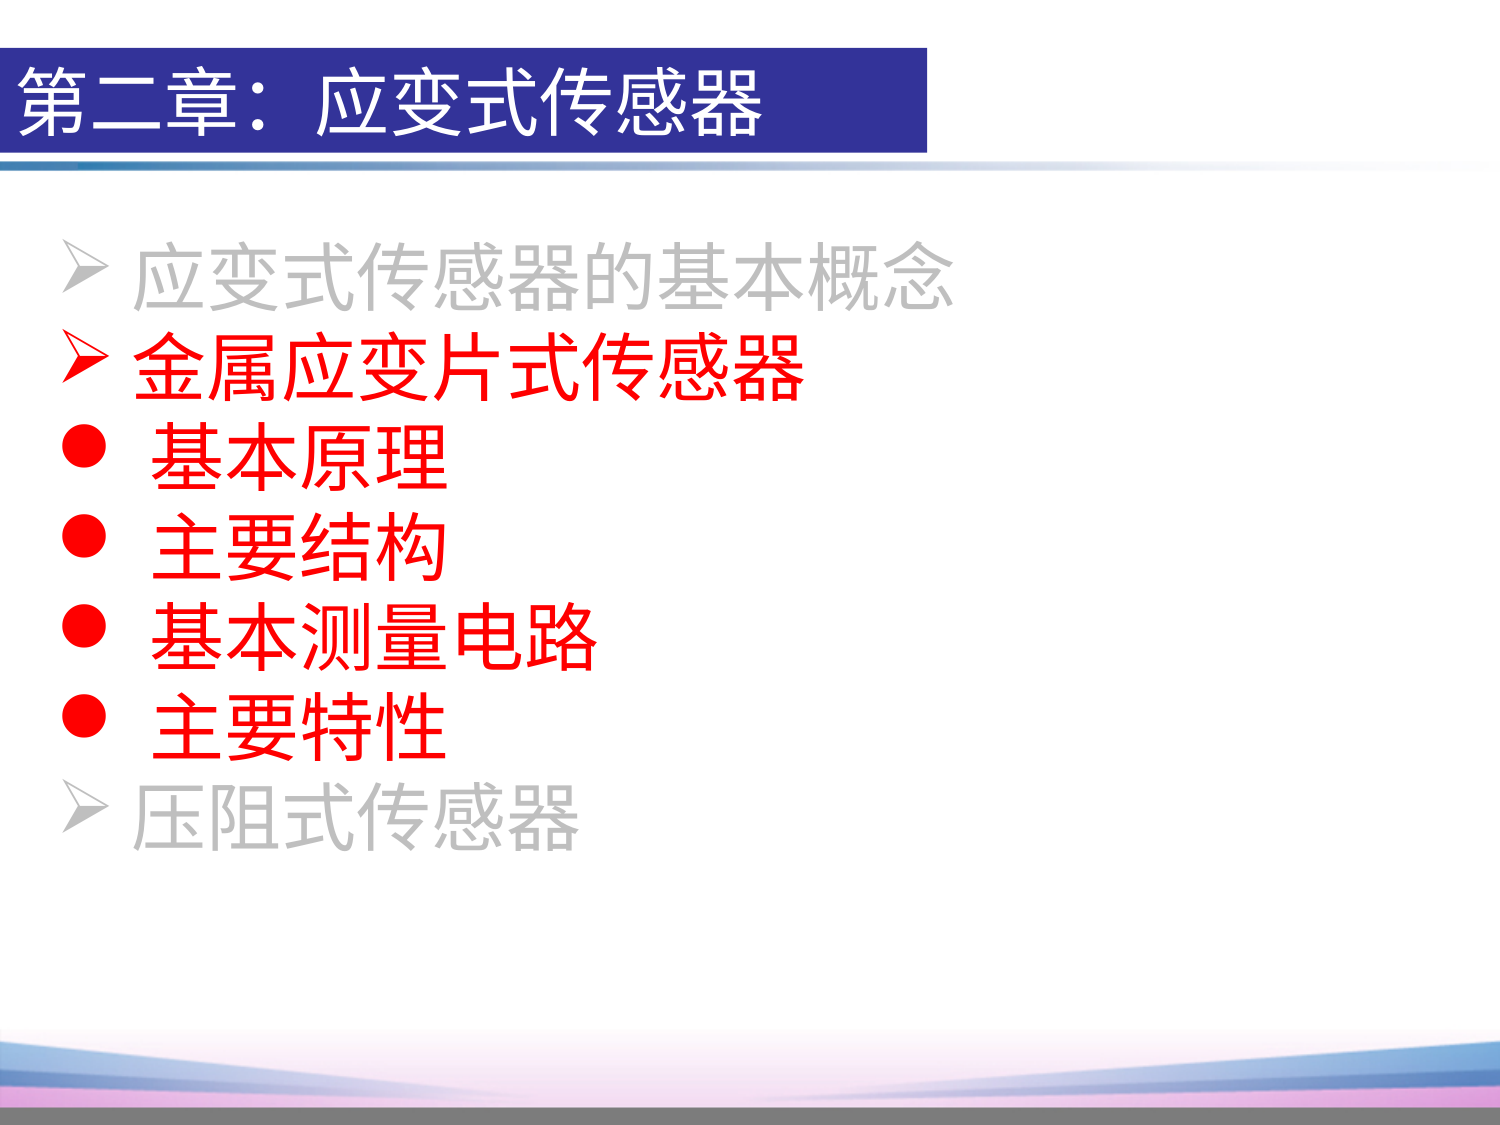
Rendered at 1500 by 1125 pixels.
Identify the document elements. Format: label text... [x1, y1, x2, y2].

picture [0, 0, 1500, 1125]
text_box 应变式传感器的基本概念 金属应变片式传感器 基本原理 主要结构 基本测量电路 主要特性 压阻式传感器 [41, 222, 1326, 868]
text_box 第二章：应变式传感器 [0, 47, 928, 153]
